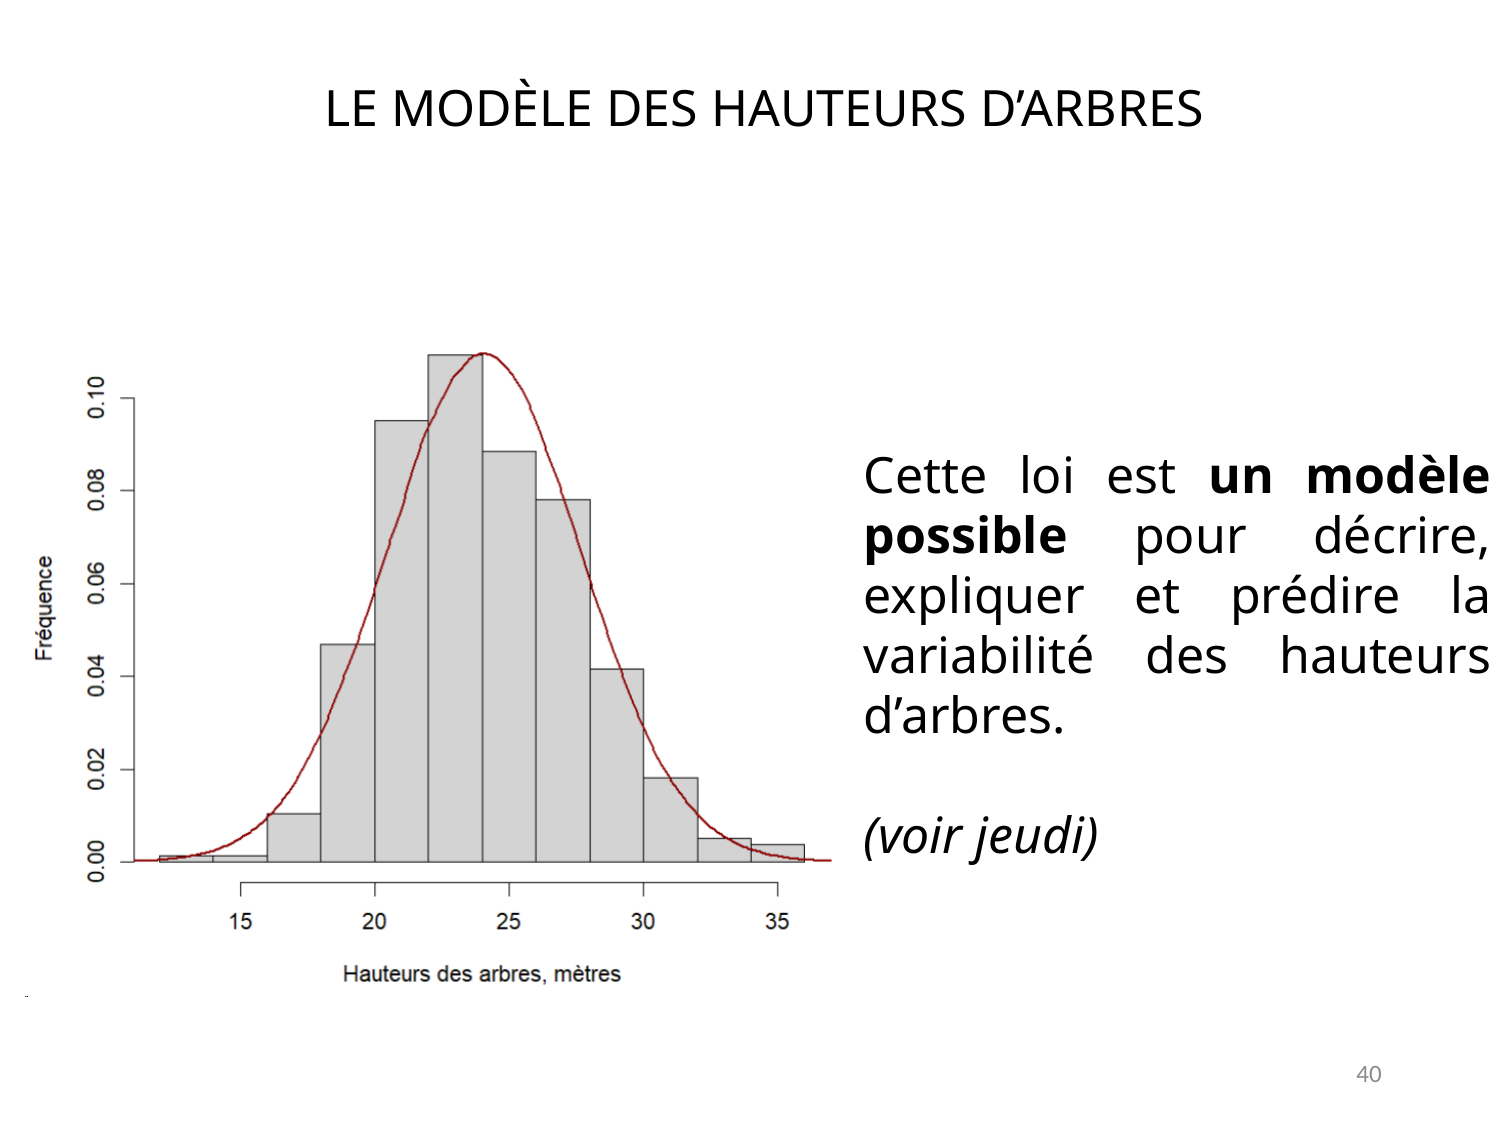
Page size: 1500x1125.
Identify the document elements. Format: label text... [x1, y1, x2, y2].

picture [25, 299, 849, 997]
text_box Le modèle des hauteurs d’arbres [131, 69, 1397, 144]
slide_number 40 [1059, 1042, 1397, 1103]
text_box Cette loi est un modèle possible pour décrire, expliquer et prédire la variabilité des hauteurs d’arbres. (voir jeudi) [849, 436, 1500, 871]
